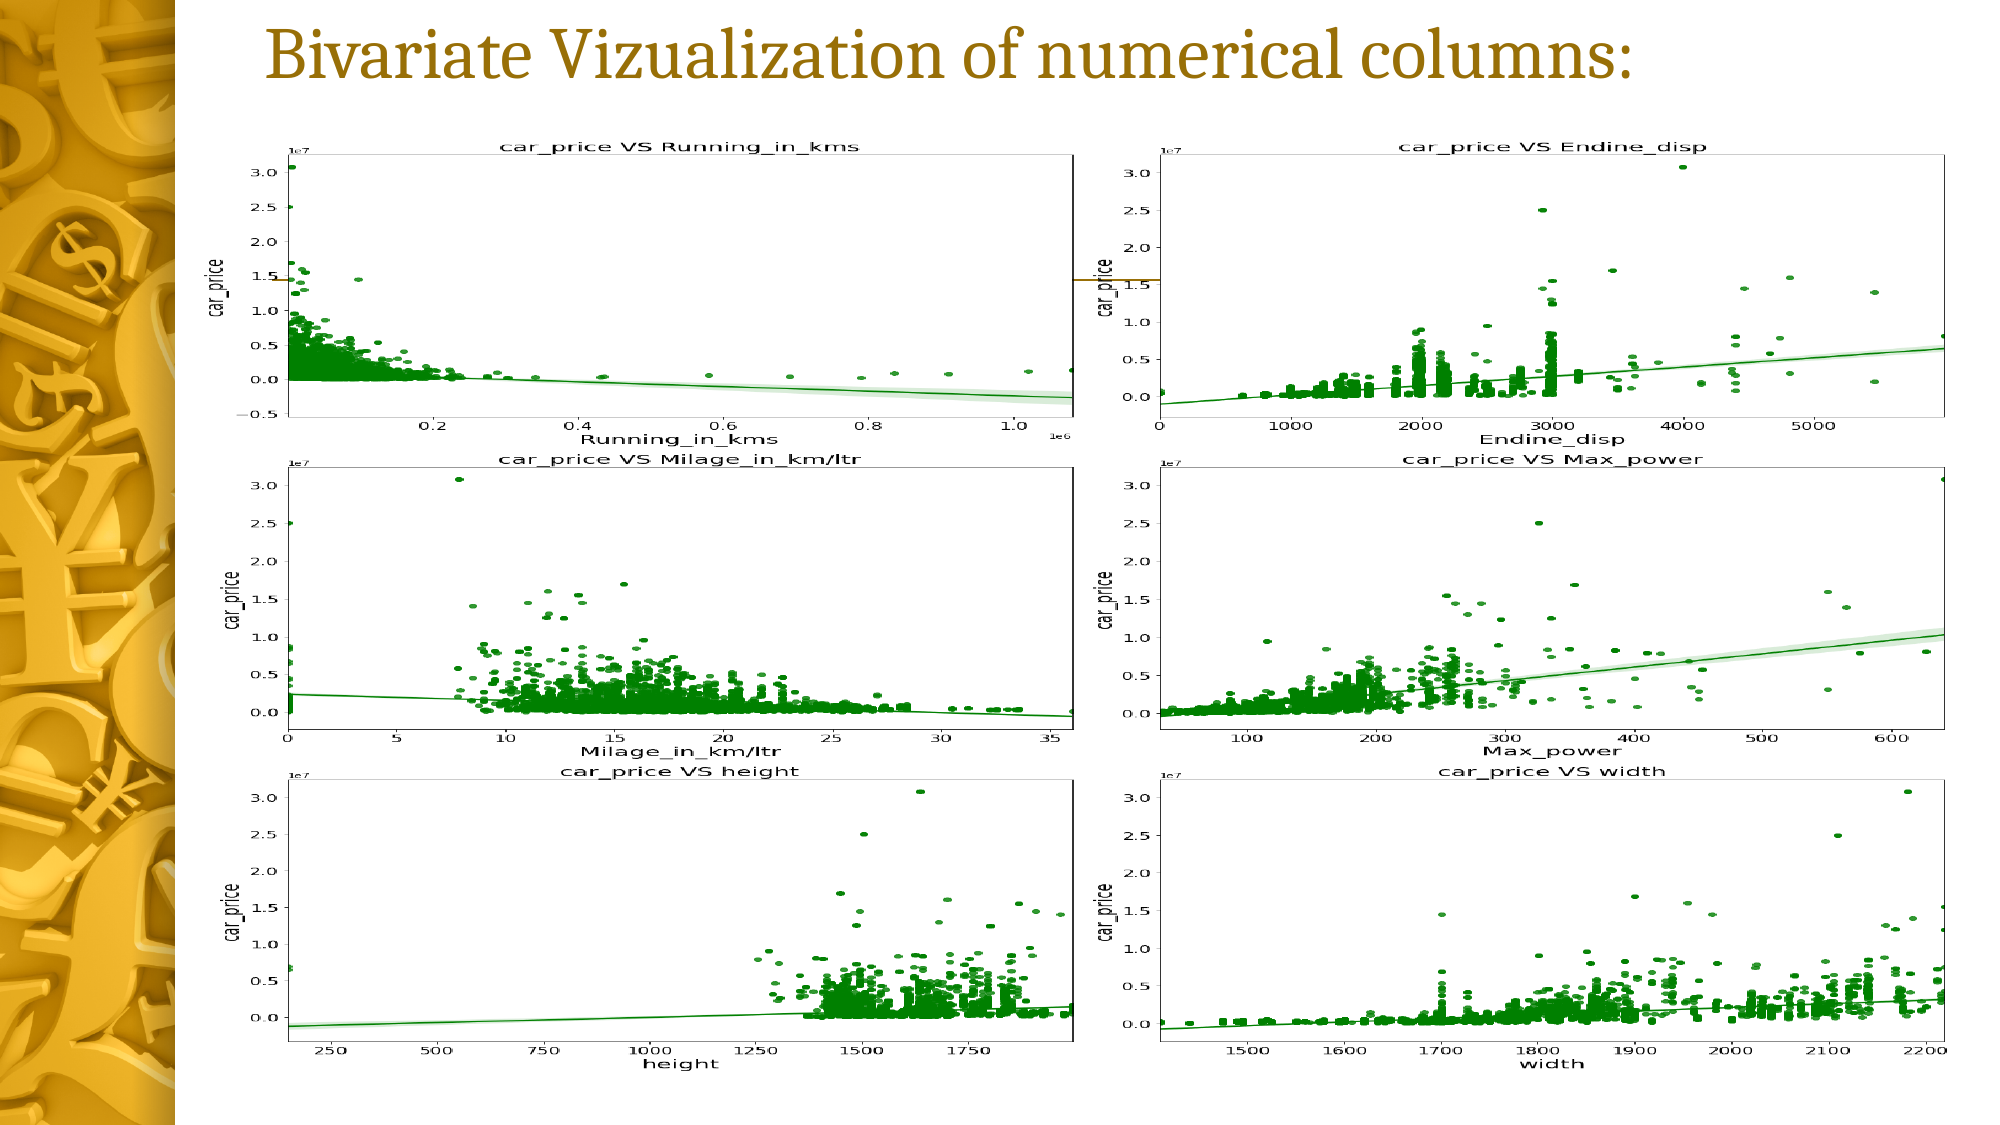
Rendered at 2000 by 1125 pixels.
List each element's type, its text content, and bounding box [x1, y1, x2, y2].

picture [196, 137, 1957, 1071]
title Bivariate Vizualization of numerical columns: [249, 7, 1863, 102]
picture [0, 0, 175, 1125]
